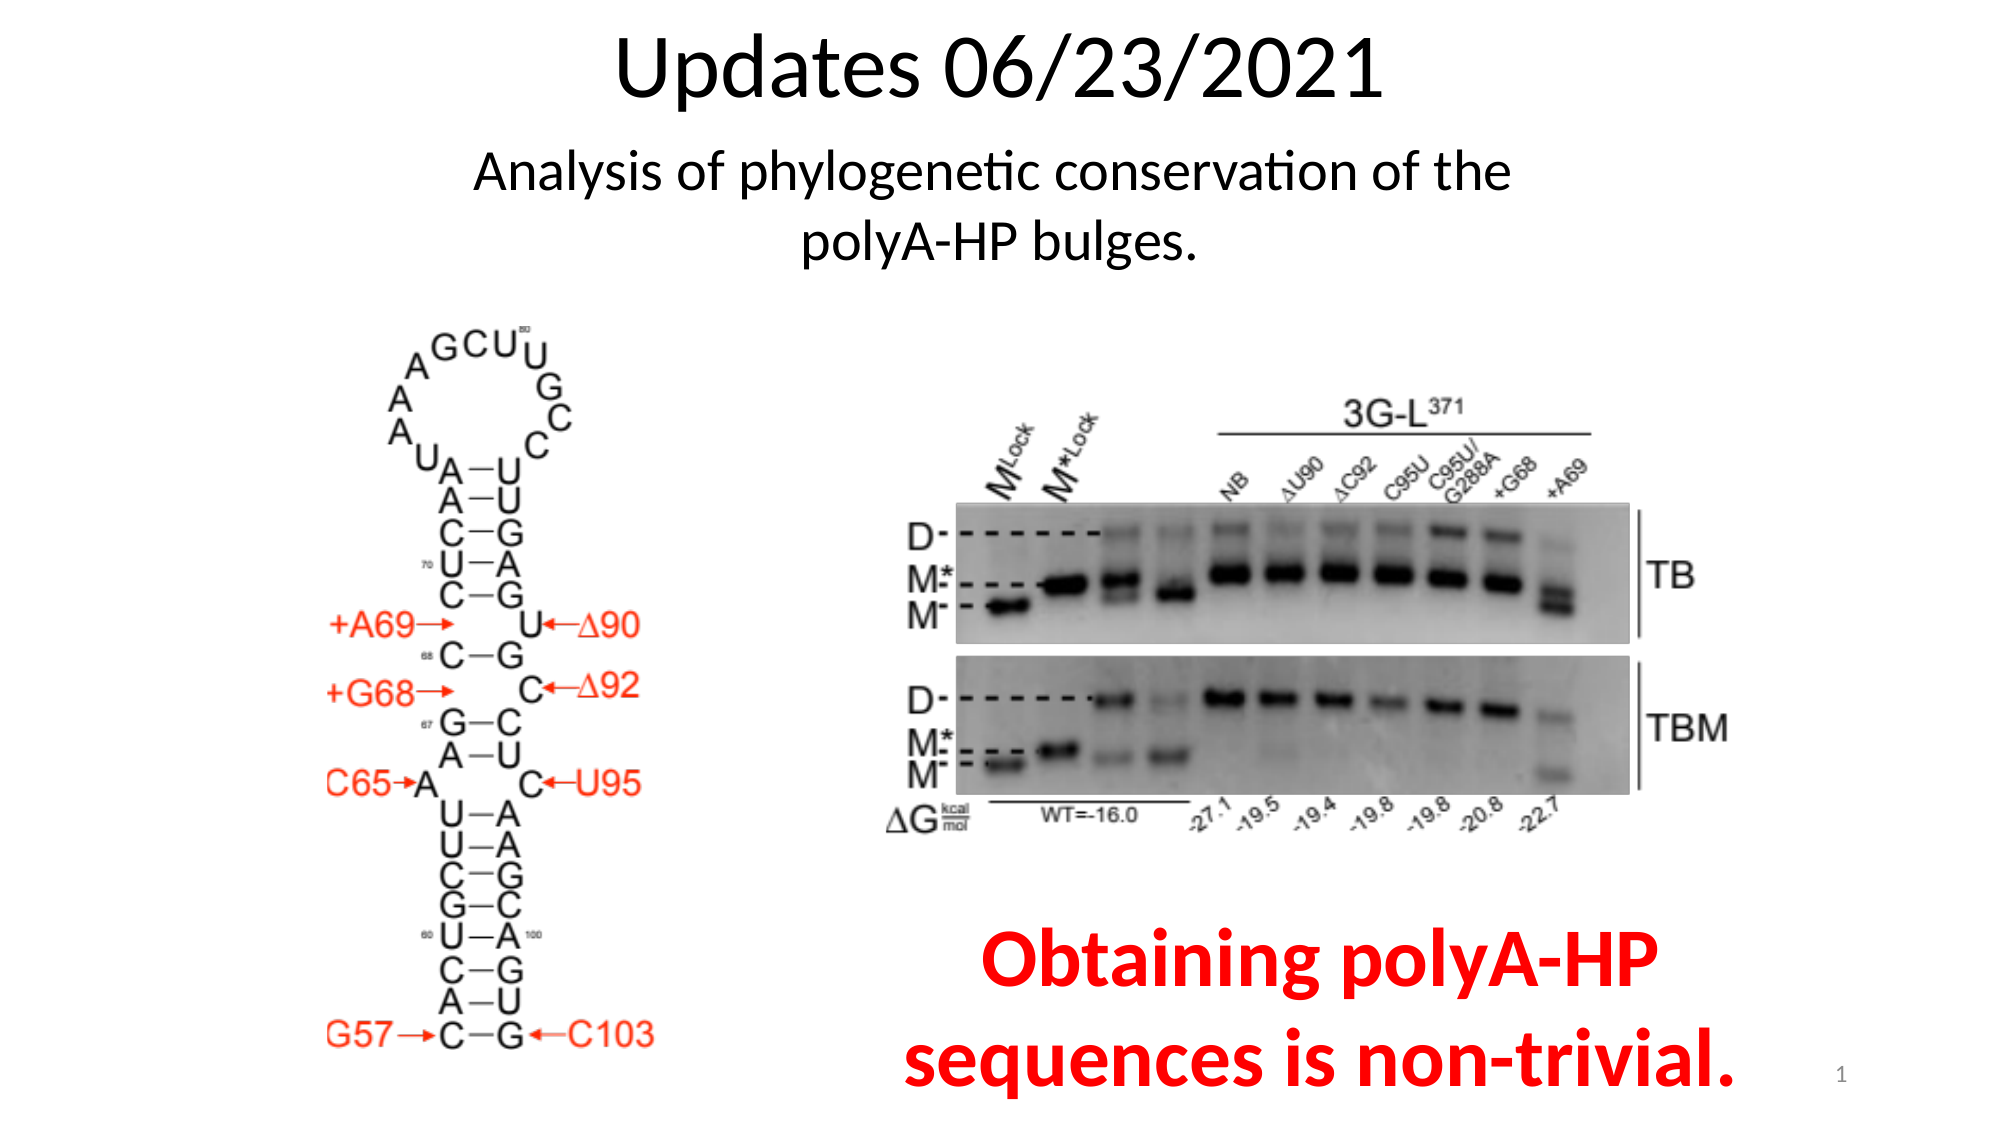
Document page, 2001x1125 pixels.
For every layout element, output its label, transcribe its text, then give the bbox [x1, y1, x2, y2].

picture [327, 326, 658, 1050]
text_box Analysis of phylogenetic conservation of the polyA-HP bulges. [0, 124, 2000, 280]
picture [885, 372, 1754, 842]
text_box Updates 06/23/2021 [0, 0, 2000, 124]
text_box Obtaining polyA-HP sequences is non-trivial. [886, 895, 1755, 1110]
slide_number 1 [1412, 1042, 1863, 1103]
